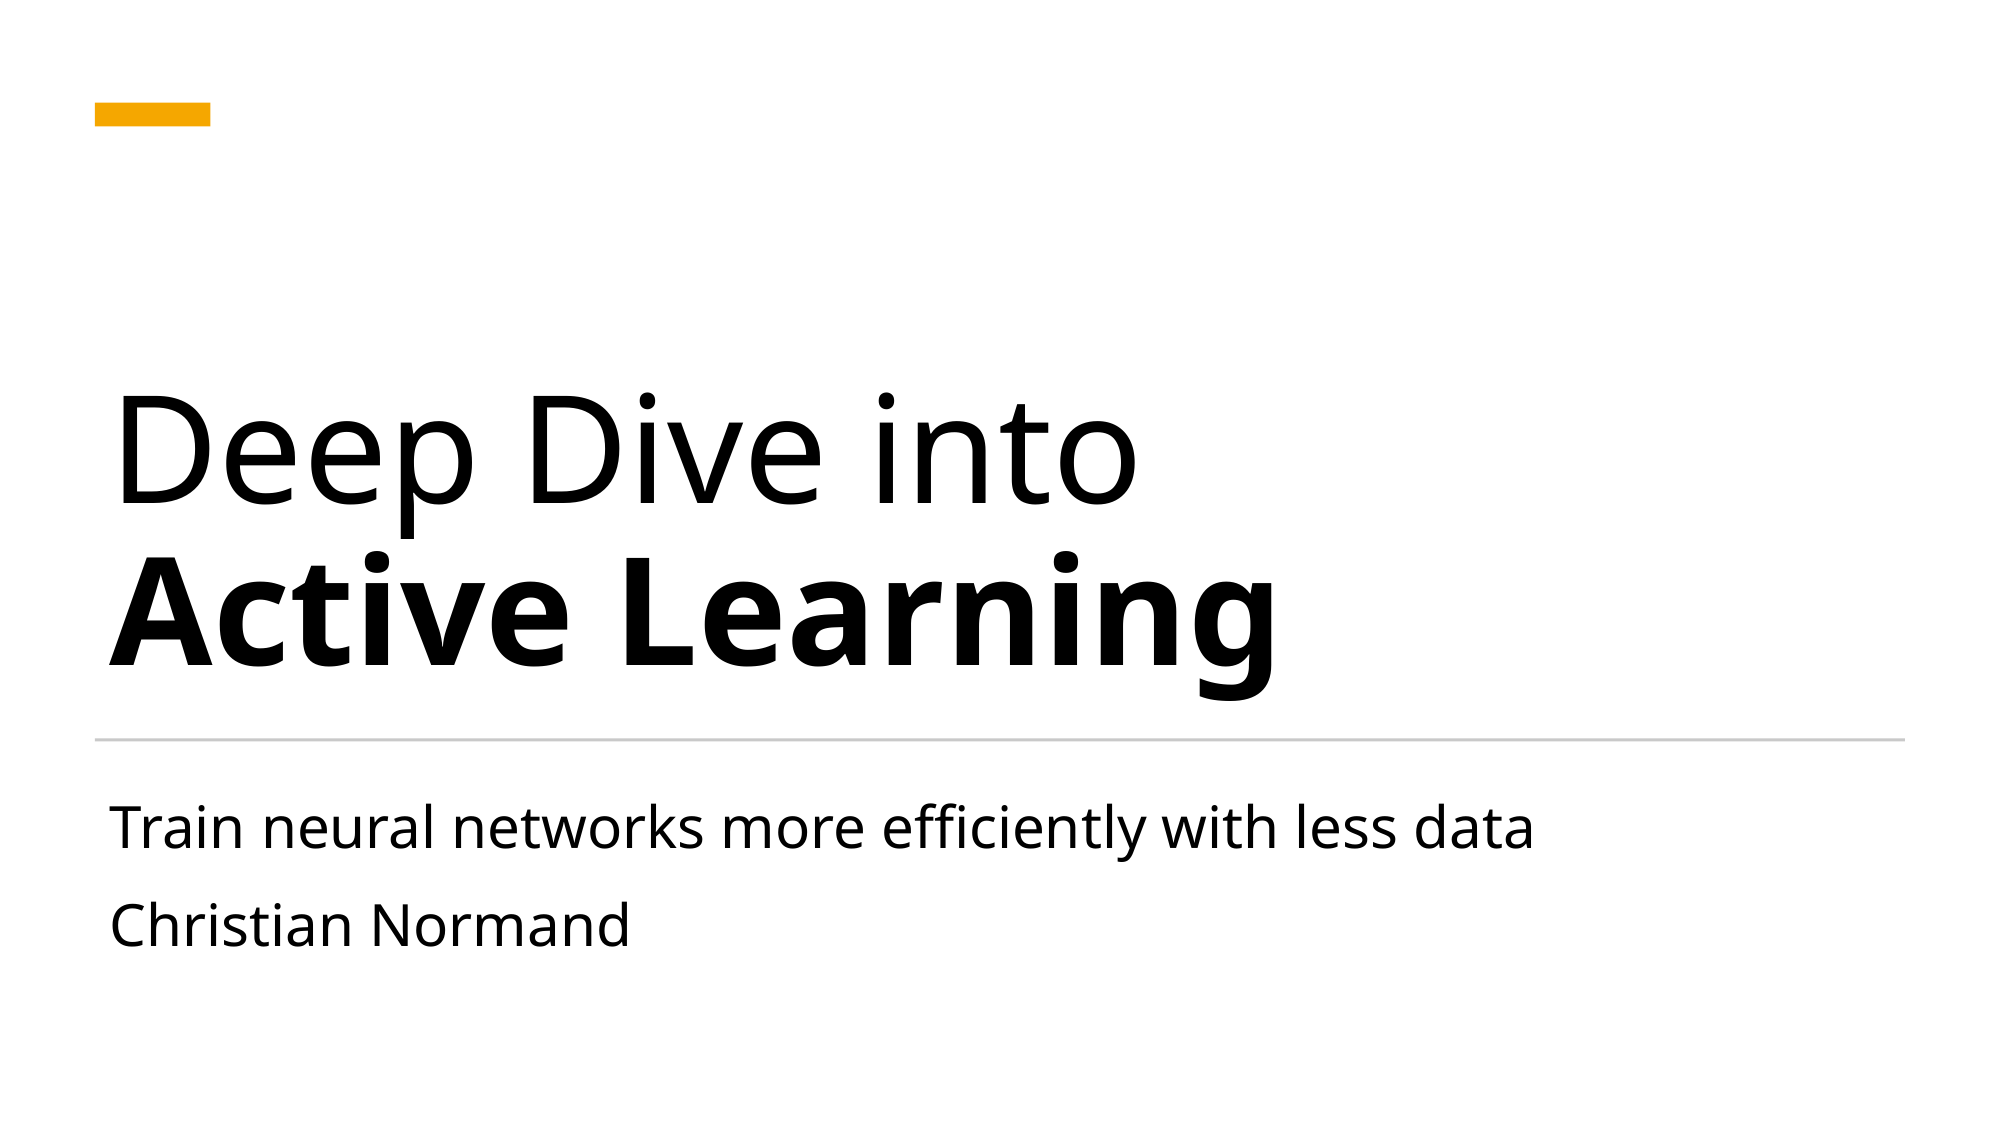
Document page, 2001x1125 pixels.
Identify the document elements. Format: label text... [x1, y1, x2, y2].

title Deep Dive into Active Learning [94, 184, 1905, 705]
subtitle Train neural networks more efficiently with less data Christian Normand [94, 775, 1905, 1019]
